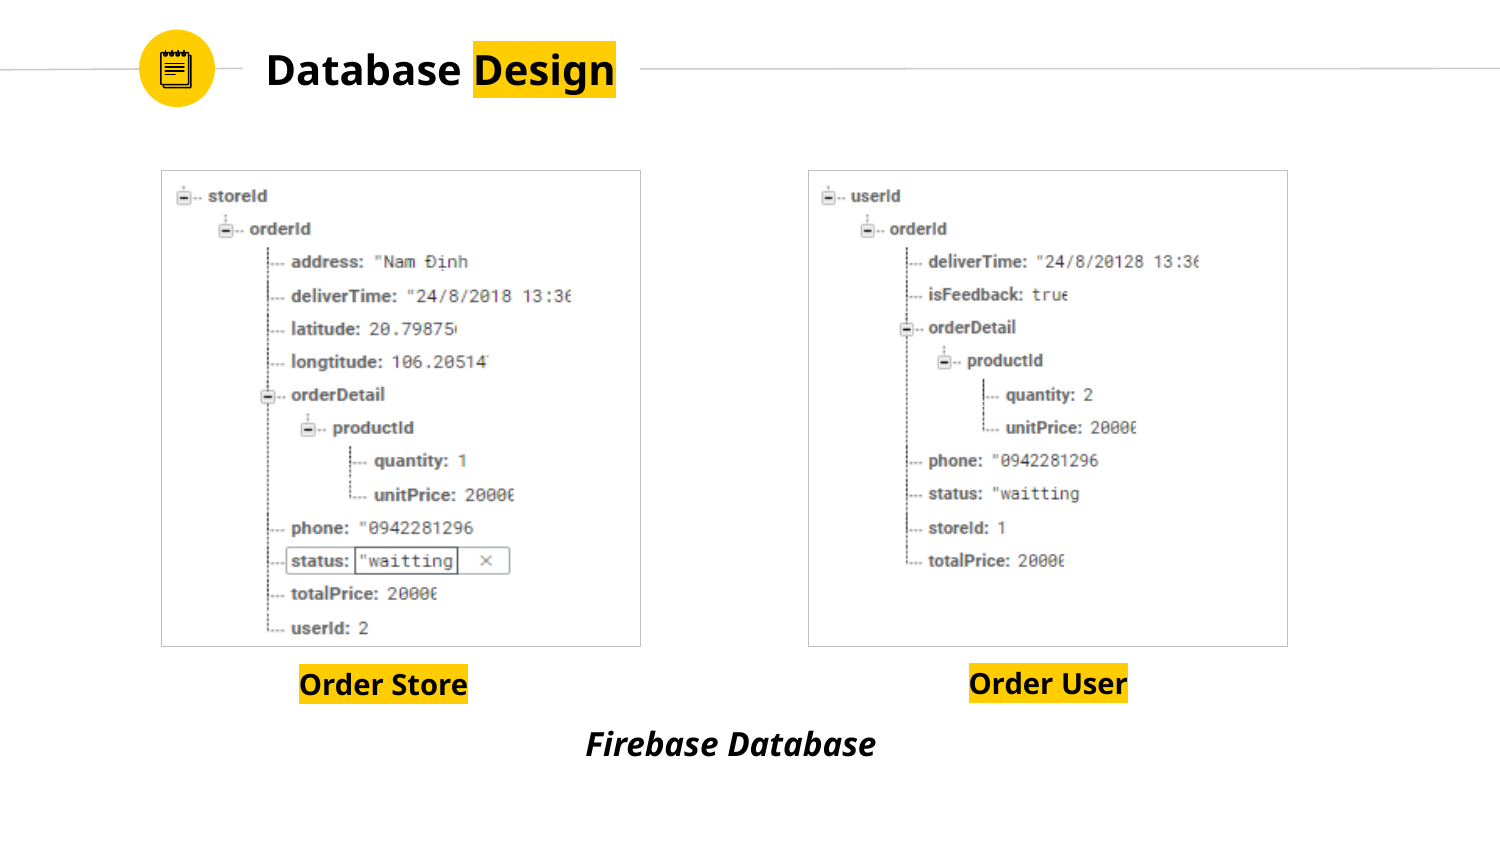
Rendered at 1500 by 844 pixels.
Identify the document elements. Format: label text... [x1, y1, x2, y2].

text_box [139, 29, 215, 66]
picture [160, 185, 1263, 647]
text_box [807, 168, 1290, 649]
text_box [159, 168, 642, 185]
text_box Database Design [250, 33, 640, 105]
text_box Firebase Database [570, 715, 912, 770]
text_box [160, 50, 192, 88]
text_box [140, 78, 214, 108]
text_box Order User [953, 657, 1143, 708]
text_box Order Store [284, 659, 483, 709]
